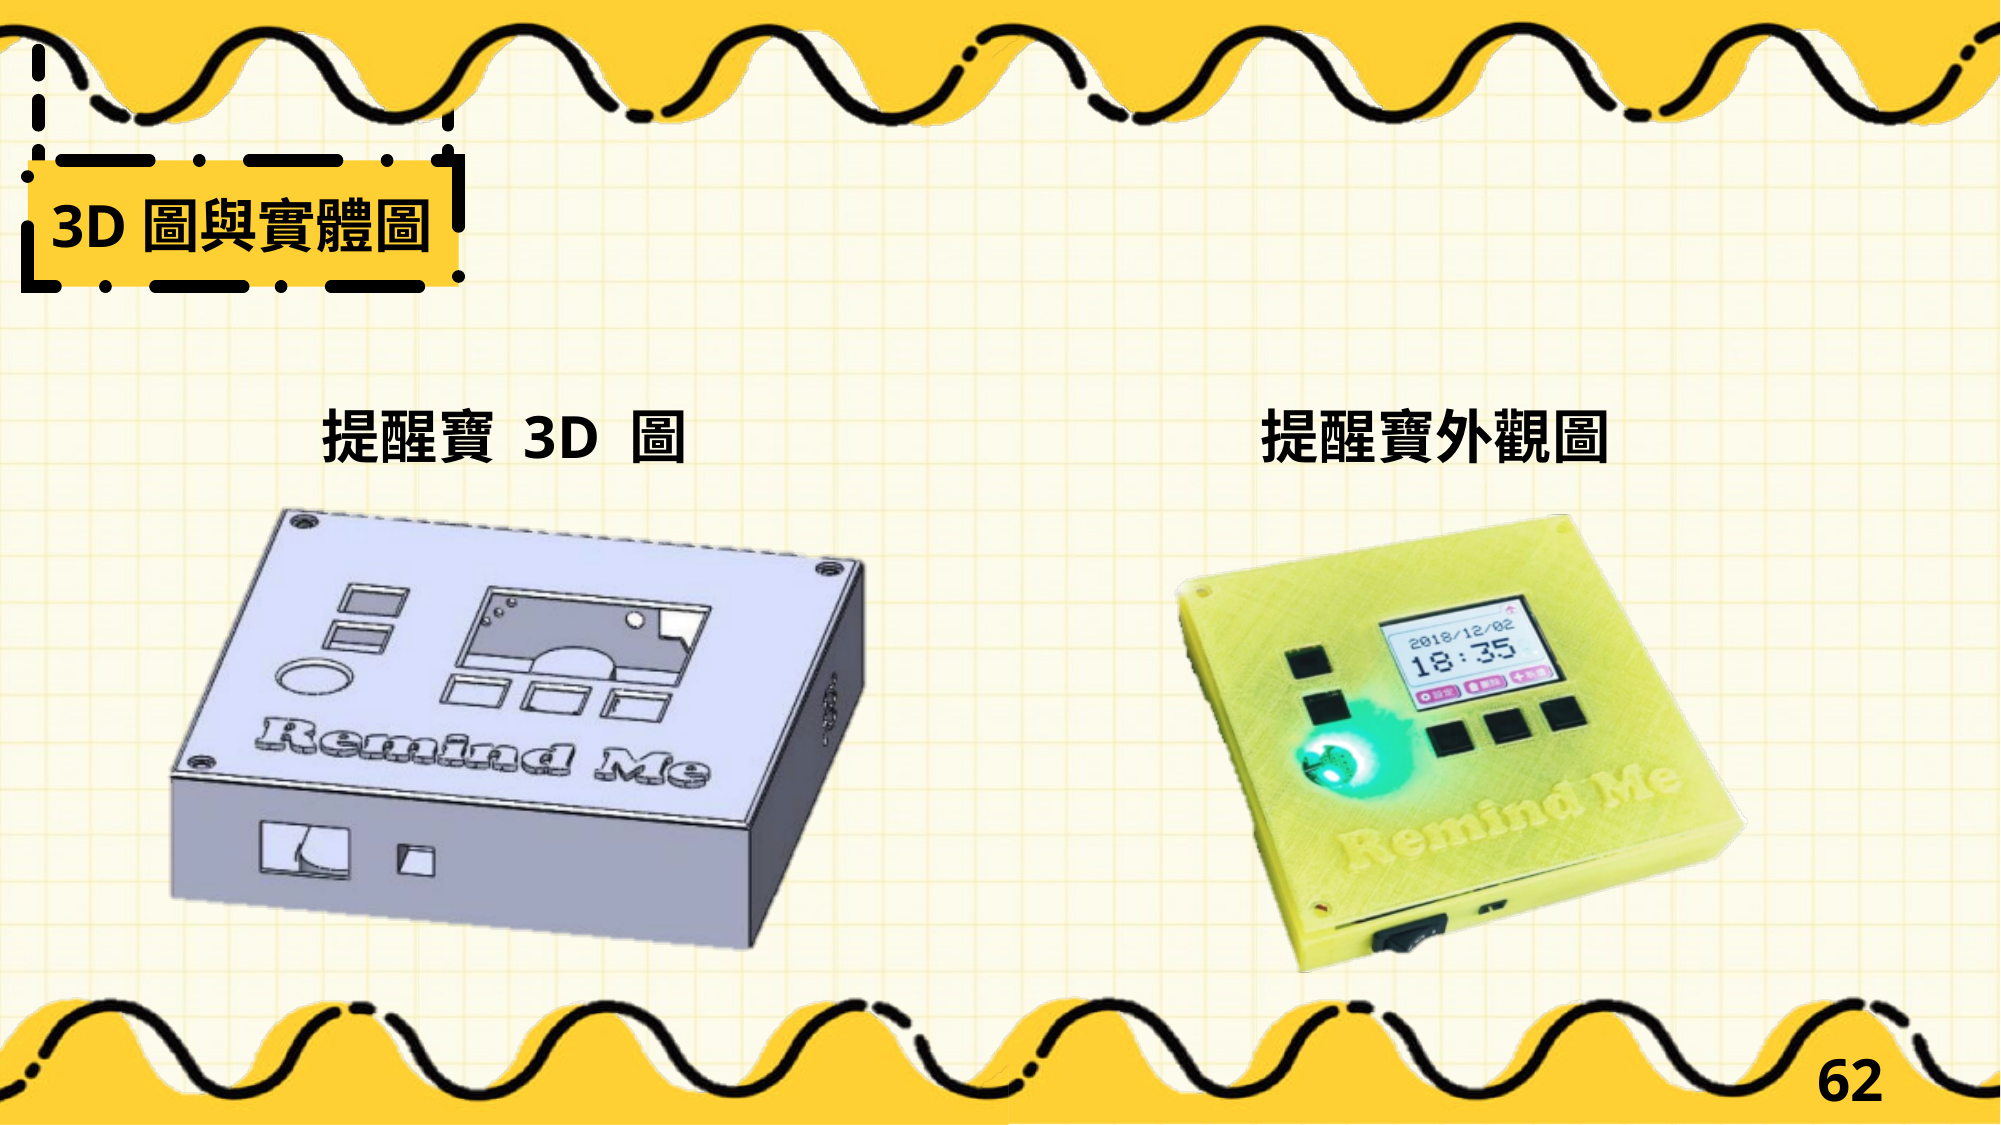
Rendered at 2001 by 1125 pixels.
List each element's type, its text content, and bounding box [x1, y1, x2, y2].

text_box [1122, 393, 1761, 985]
picture [0, 0, 2001, 1125]
text_box [27, 159, 460, 288]
text_box 3D圖與實體圖 [8, 158, 451, 278]
slide_number 62 [1791, 1041, 1910, 1124]
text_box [109, 393, 900, 985]
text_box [0, 0, 2000, 158]
